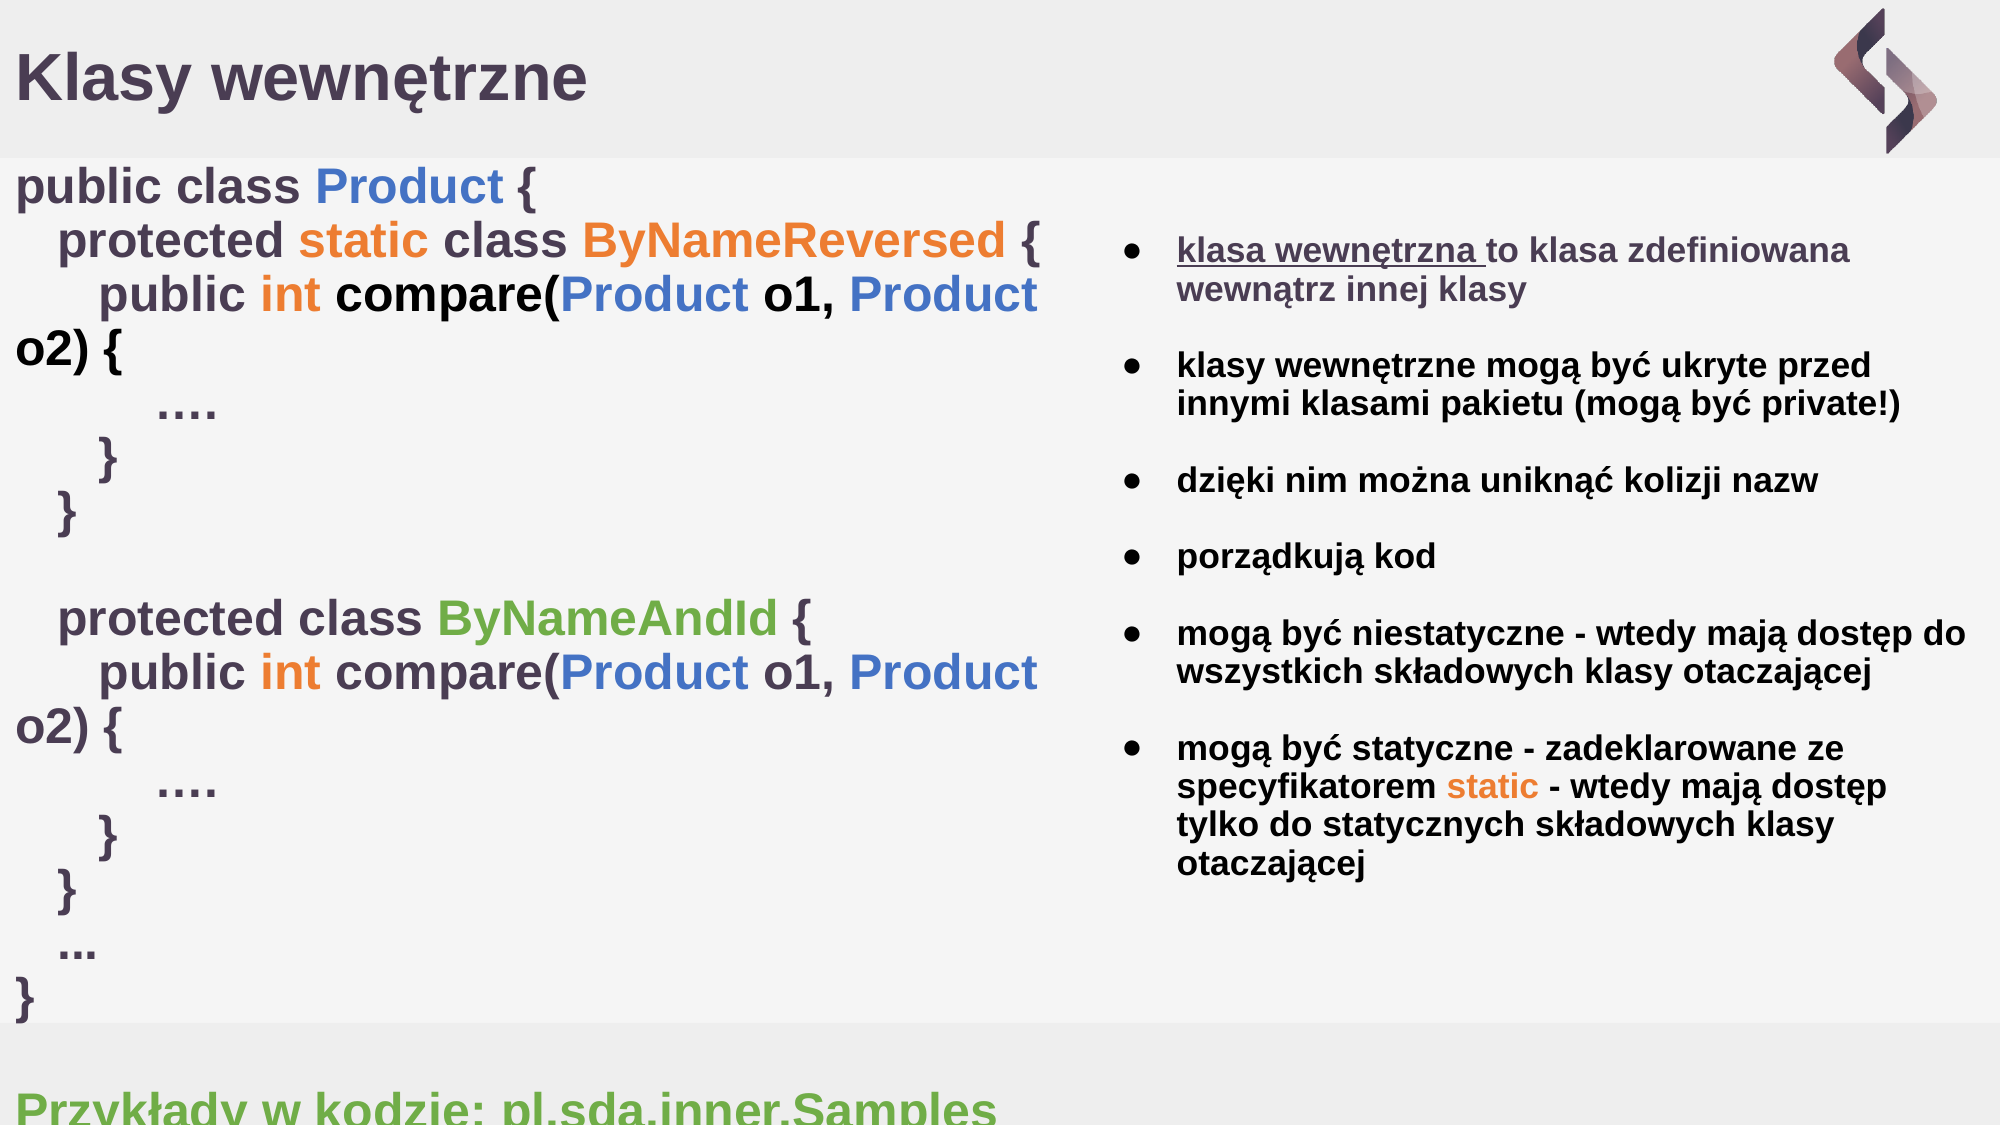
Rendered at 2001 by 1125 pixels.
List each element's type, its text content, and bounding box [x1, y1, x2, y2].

title Klasy wewnętrzne [0, 0, 1788, 158]
title public class Product { protected static class ByNameReversed { public int compare(Product o1, Product o2) { …. } } protected class ByNameAndId { public int compare(Product o1, Product o2) { …. } } ... } Przykłady w kodzie: pl.sda.inner.Samples [0, 145, 1100, 1028]
picture [1787, 0, 2001, 166]
title klasa wewnętrzna to klasa zdefiniowana wewnątrz innej klasy klasy wewnętrzne mogą być ukryte przed innymi klasami pakietu (mogą być private!) dzięki nim można uniknąć kolizji nazw porządkują kod mogą być niestatyczne - wtedy mają dostęp do wszystkich składowych klasy otaczającej mogą być statyczne - zadeklarowane ze specyfikatorem static - wtedy mają dostęp tylko do statycznych składowych klasy otaczającej [1086, 217, 1994, 978]
